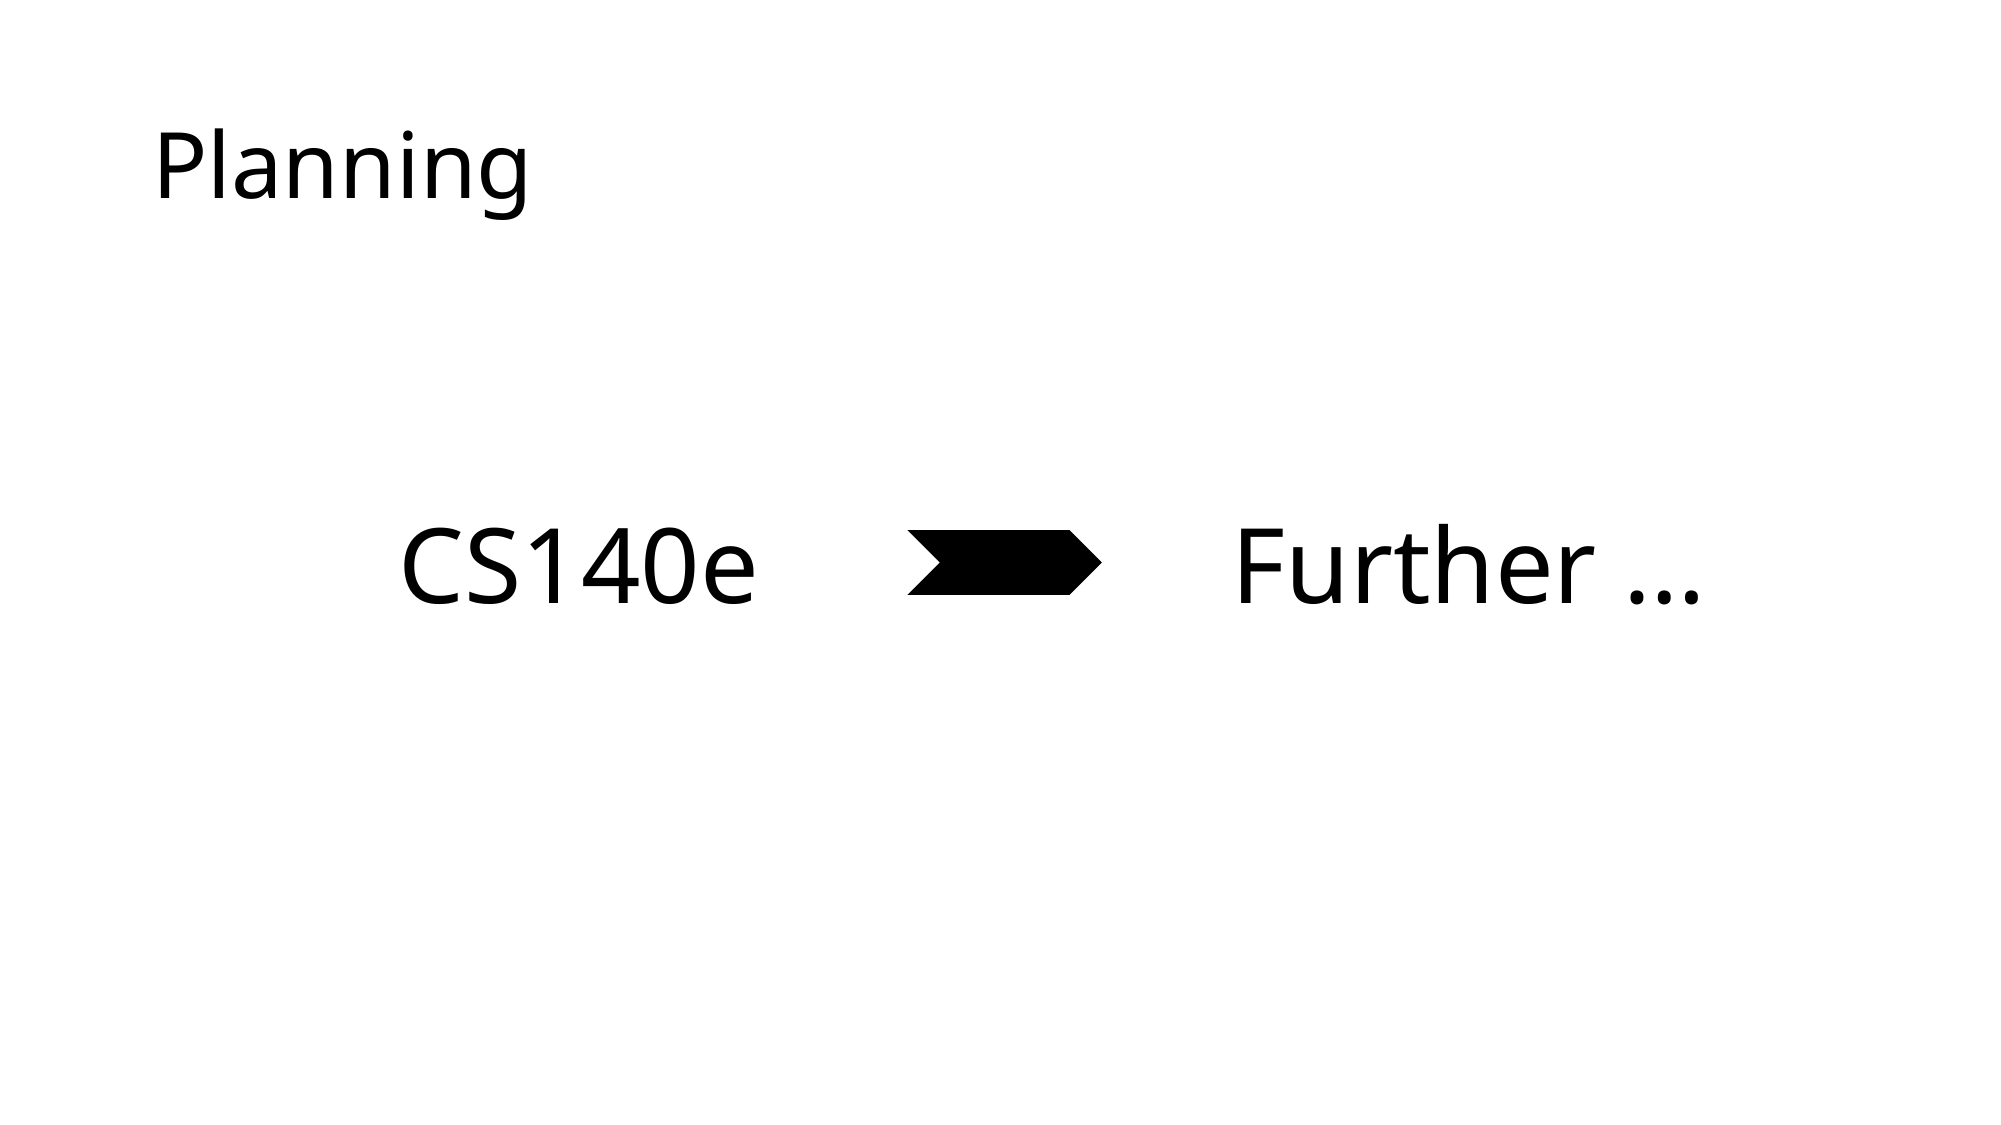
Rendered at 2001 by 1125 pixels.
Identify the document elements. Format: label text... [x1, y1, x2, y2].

text_box [899, 526, 1107, 599]
text_box Further … [1216, 491, 1732, 632]
text_box CS140e [383, 491, 817, 632]
title Planning [137, 59, 1863, 278]
